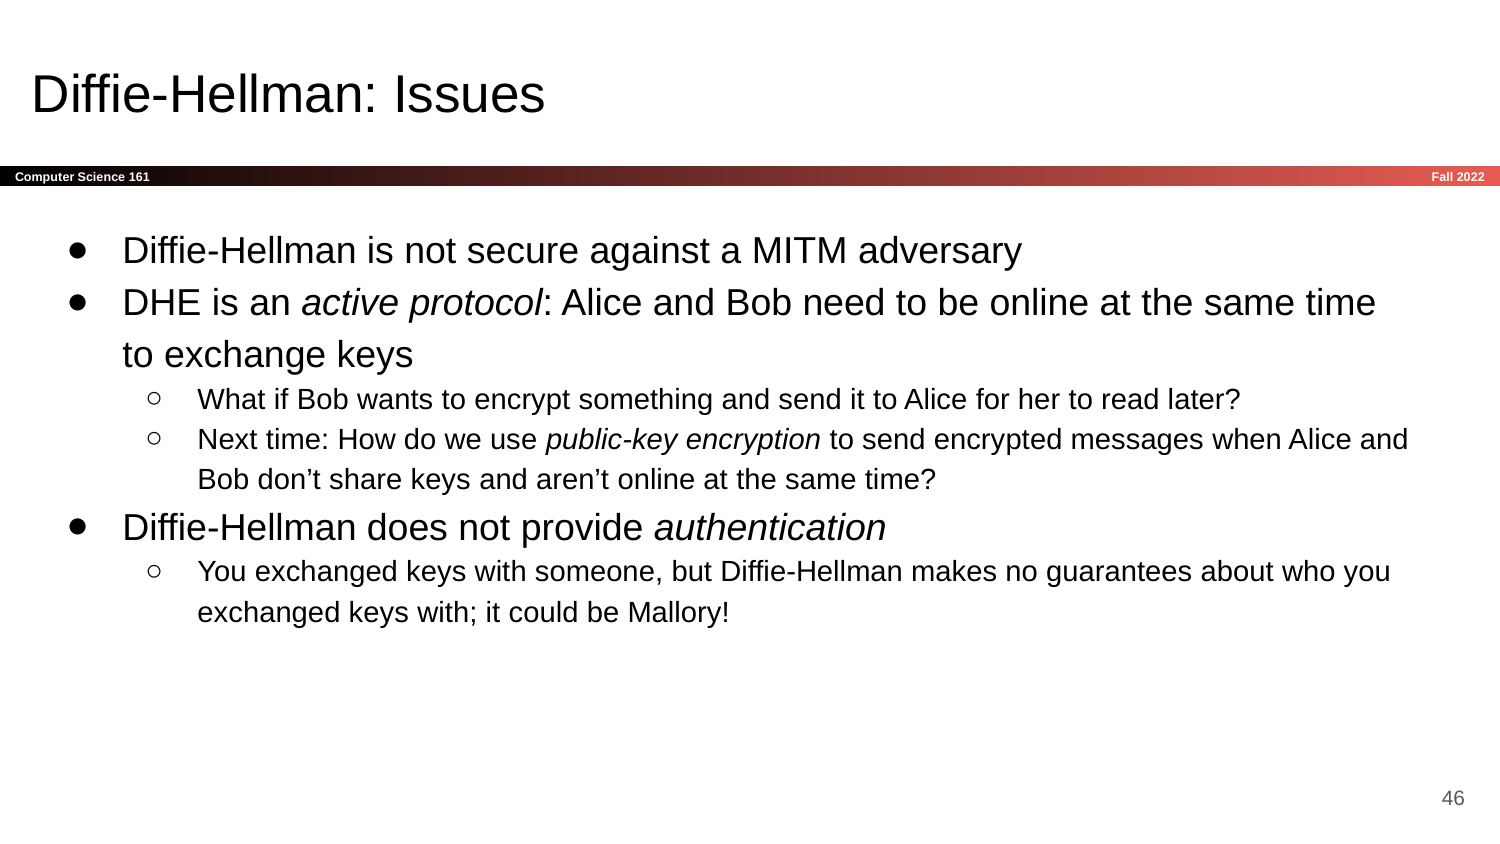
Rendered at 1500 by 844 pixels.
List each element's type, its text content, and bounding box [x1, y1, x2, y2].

slide_number ‹#› [1389, 764, 1480, 830]
title Diffie-Hellman: Issues [16, 44, 1415, 139]
list Diffie-Hellman is not secure against a MITM adversary DHE is an active protocol: Alice and Bob need to be online at the same time to exchange keys What if Bob wants to encrypt something and send it to Alice for her to read later? Next time: How do we use public-key encryption to send encrypted messages when Alice and Bob don’t share keys and aren’t online at the same time? Diffie-Hellman does not provide authentication You exchanged keys with someone, but Diffie-Hellman makes no guarantees about who you exchanged keys with; it could be Mallory! [32, 204, 1431, 823]
